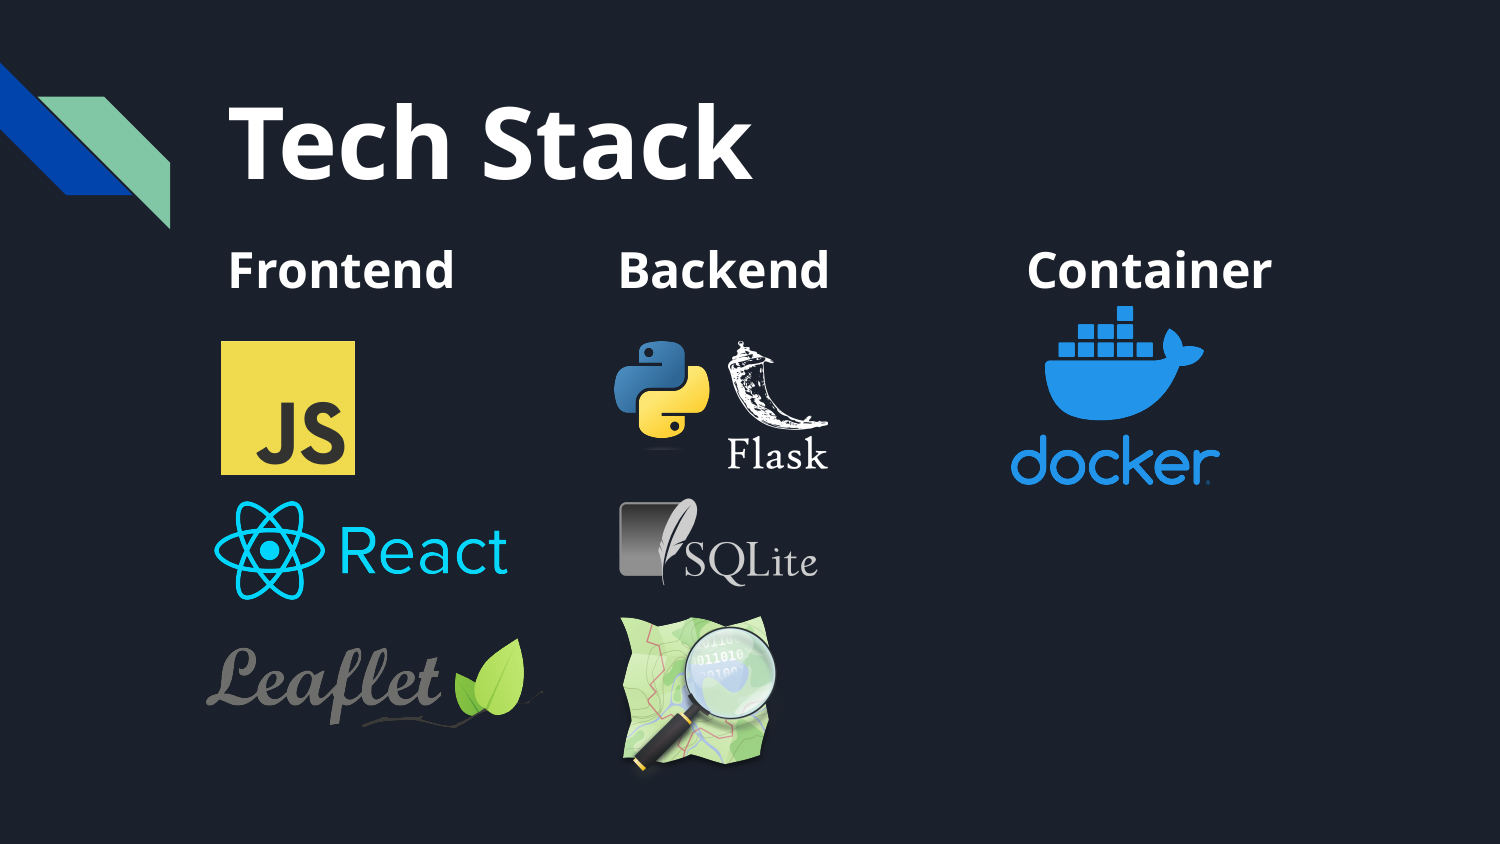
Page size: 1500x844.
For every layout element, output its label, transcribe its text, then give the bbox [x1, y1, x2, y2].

picture [728, 341, 828, 469]
picture [213, 500, 508, 600]
picture [614, 493, 823, 593]
picture [1010, 306, 1220, 485]
title Tech Stack [212, 64, 1368, 215]
list Frontend [212, 214, 509, 298]
picture [614, 616, 785, 788]
picture [206, 638, 543, 729]
picture [221, 340, 356, 475]
list Backend [602, 214, 898, 298]
picture [613, 341, 714, 450]
list Container [1011, 214, 1308, 298]
